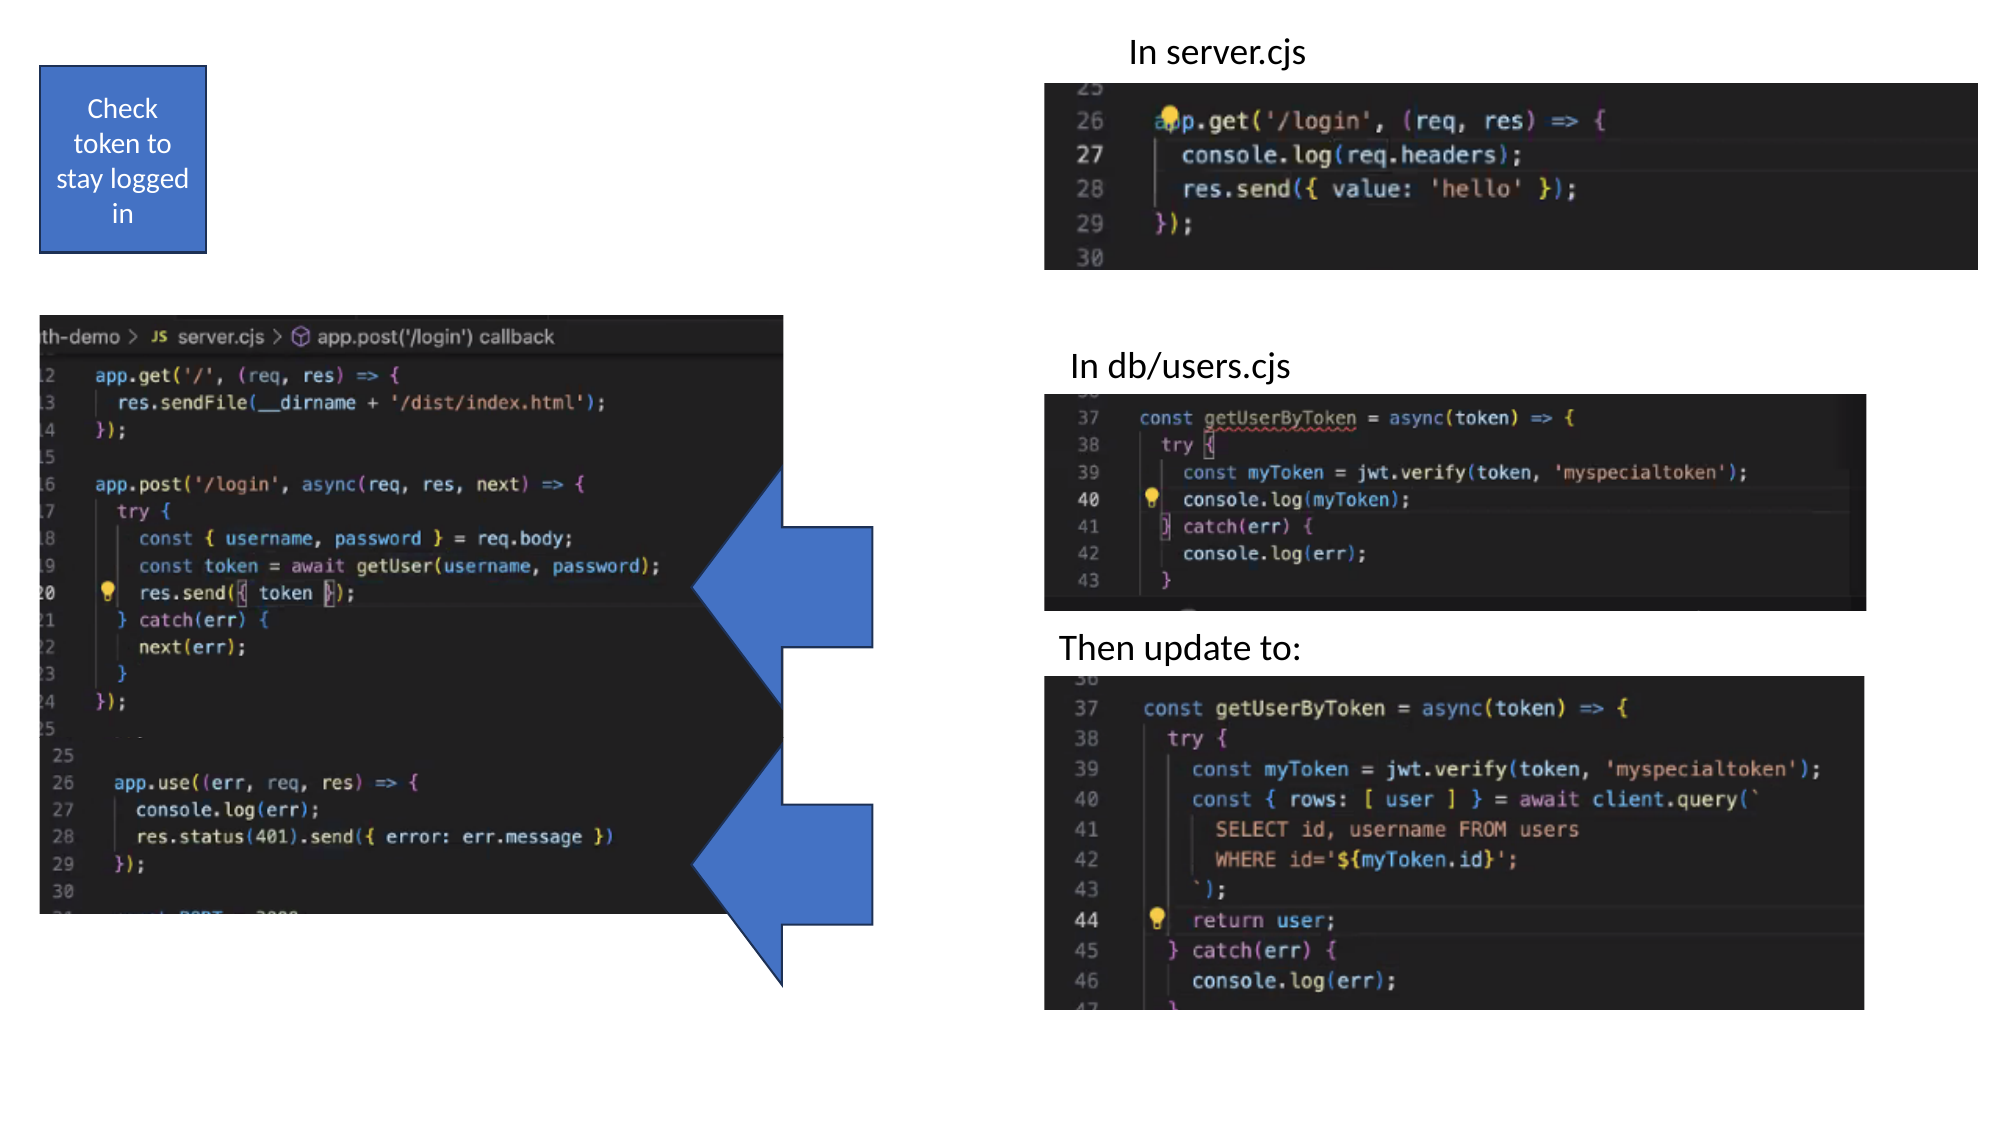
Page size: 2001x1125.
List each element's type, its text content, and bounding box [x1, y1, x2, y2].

picture [1044, 394, 1867, 611]
text_box Check token to stay logged in [39, 65, 207, 254]
text_box In server.cjs [1113, 19, 1331, 79]
picture [1044, 83, 1978, 270]
text_box [784, 526, 874, 649]
picture [1044, 676, 1865, 1010]
text_box Then update to: [1044, 615, 1318, 676]
text_box In db/users.cjs [1055, 334, 1307, 394]
text_box [727, 803, 874, 988]
picture [39, 315, 784, 914]
